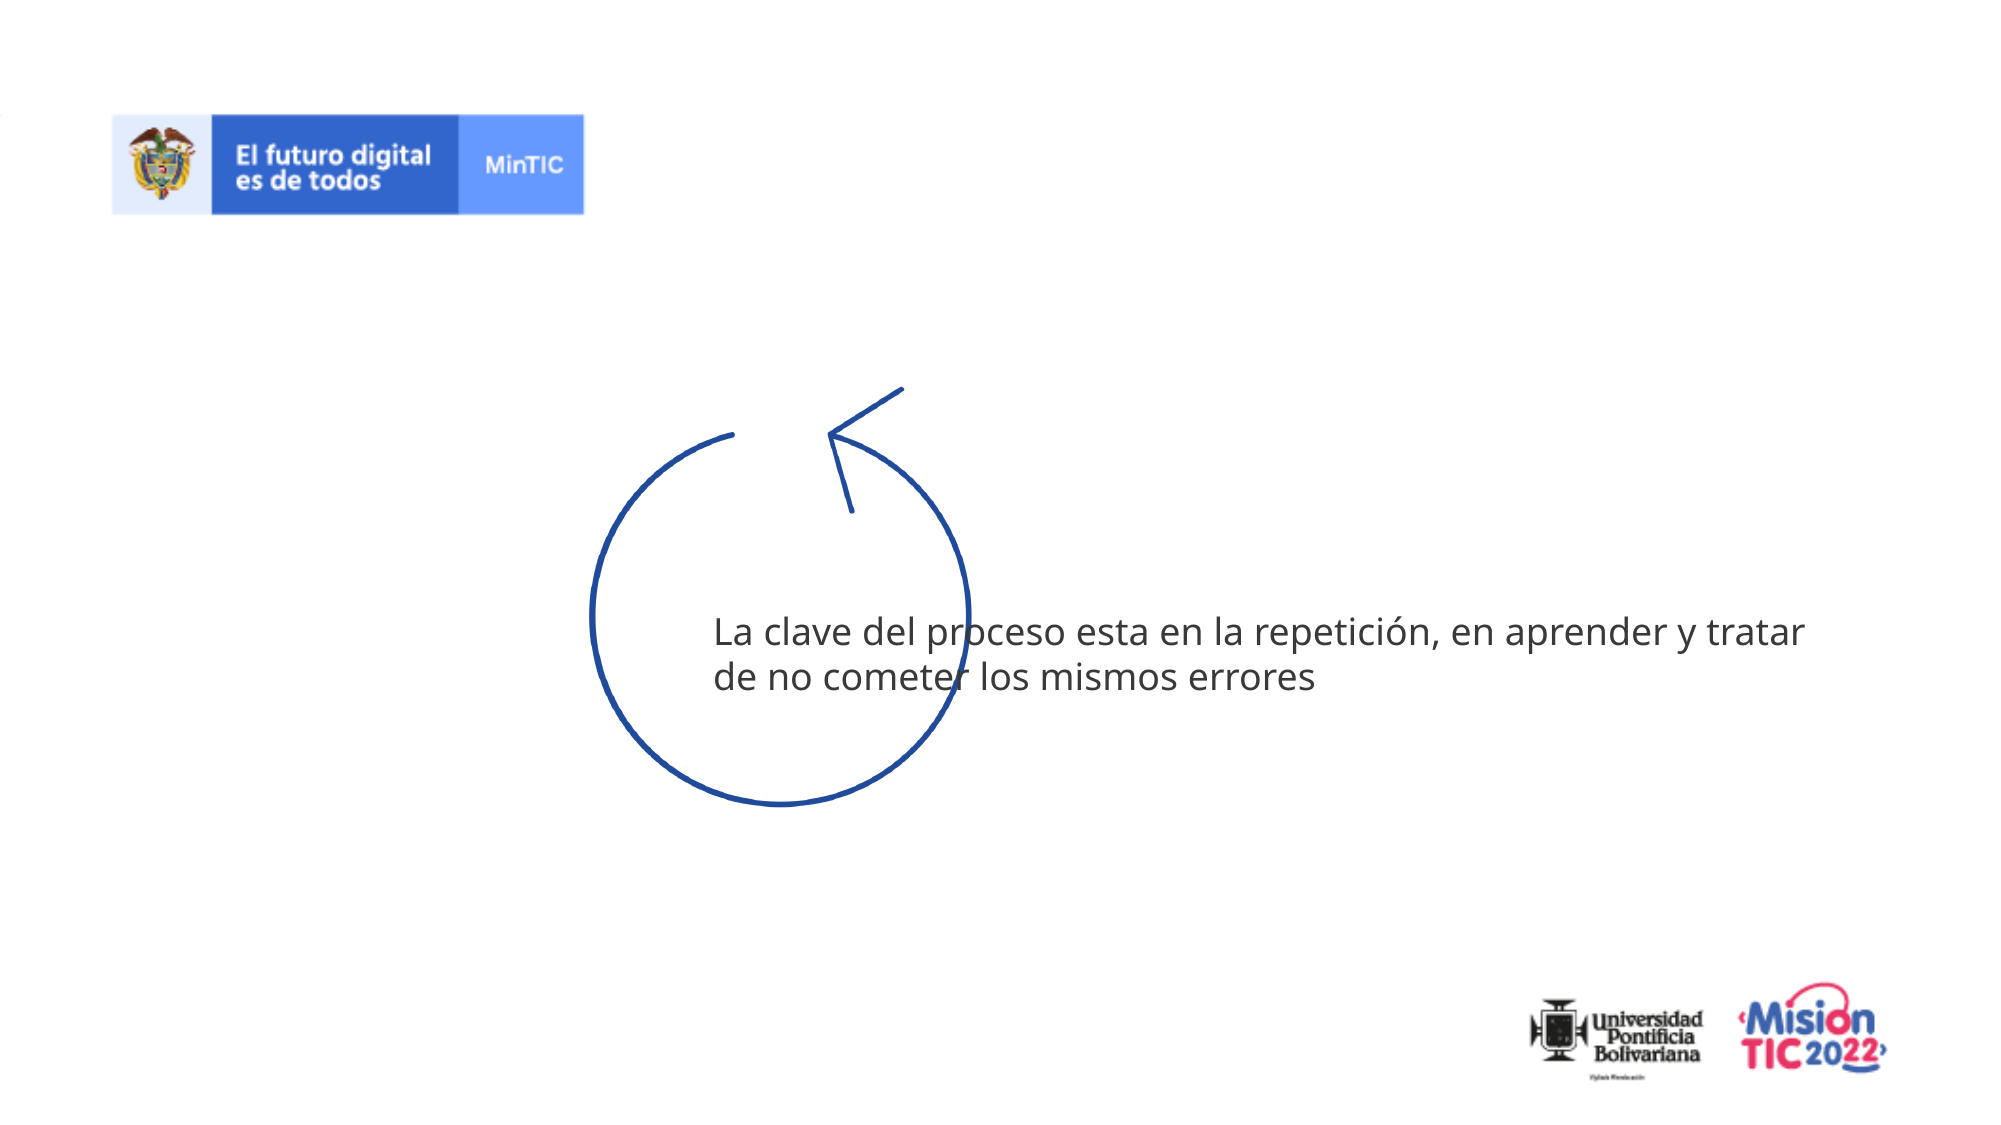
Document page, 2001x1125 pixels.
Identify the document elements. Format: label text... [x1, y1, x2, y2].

text_box La clave del proceso esta en la repetición, en aprender y tratar de no cometer los mismos errores [1049, 600, 1828, 706]
picture [0, 1, 2000, 1124]
